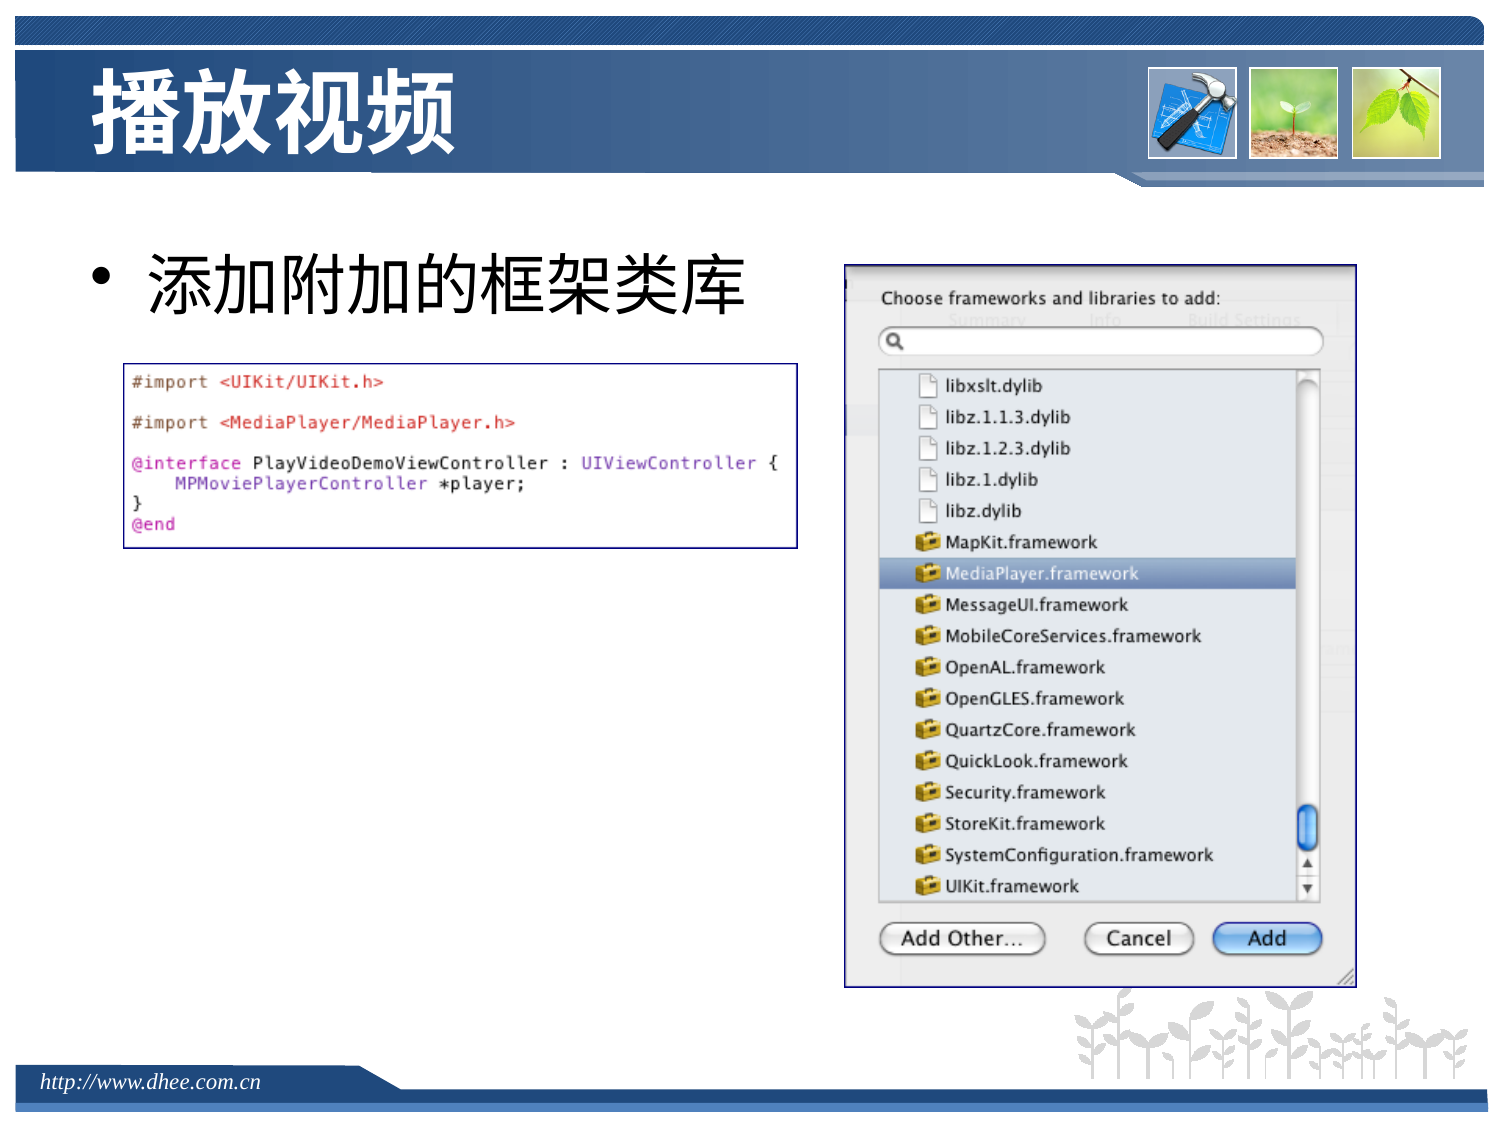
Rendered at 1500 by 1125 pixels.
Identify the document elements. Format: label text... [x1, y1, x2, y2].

title 播放视频 [75, 39, 1138, 182]
picture [123, 362, 798, 550]
picture [1353, 69, 1439, 157]
list 添加附加的框架类库 [75, 235, 1425, 1013]
picture [844, 264, 1358, 988]
picture [1150, 69, 1239, 158]
picture [1251, 69, 1337, 157]
